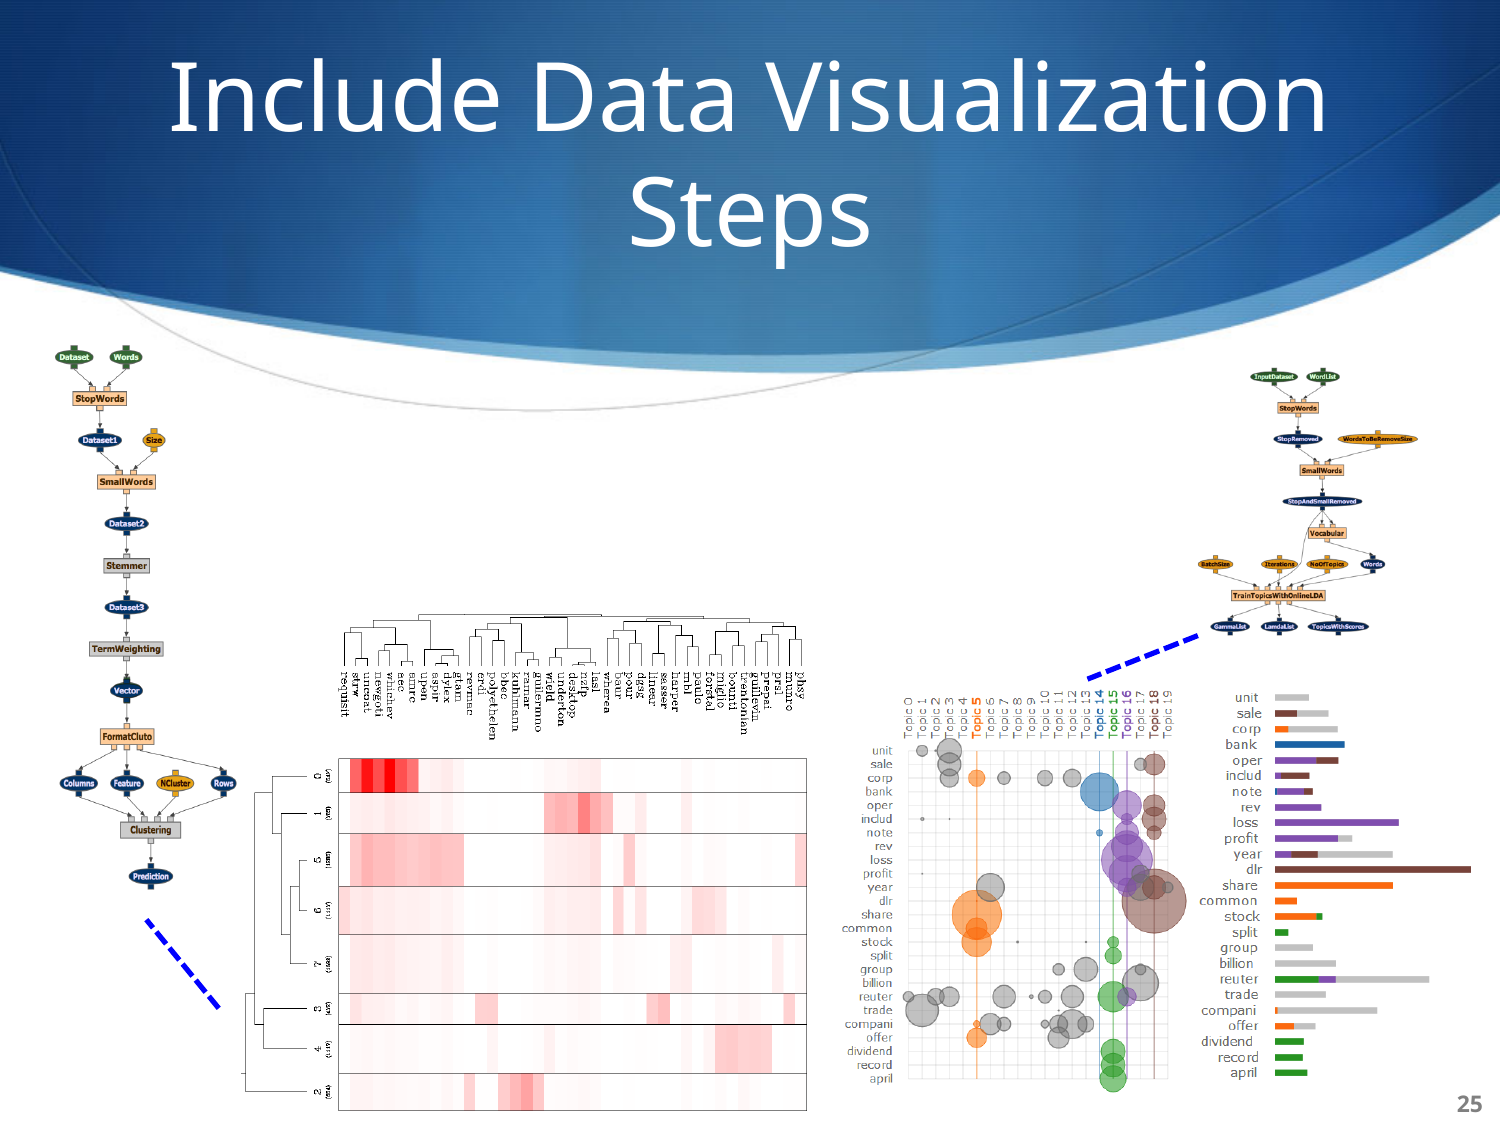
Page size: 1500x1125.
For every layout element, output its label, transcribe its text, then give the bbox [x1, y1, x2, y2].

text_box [43, 329, 245, 931]
slide_number 25 [1426, 1075, 1500, 1125]
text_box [827, 678, 1482, 1111]
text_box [1086, 635, 1199, 680]
title Include Data Visualization Steps [75, 56, 1425, 245]
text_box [145, 919, 220, 1009]
picture [0, 0, 1500, 1125]
